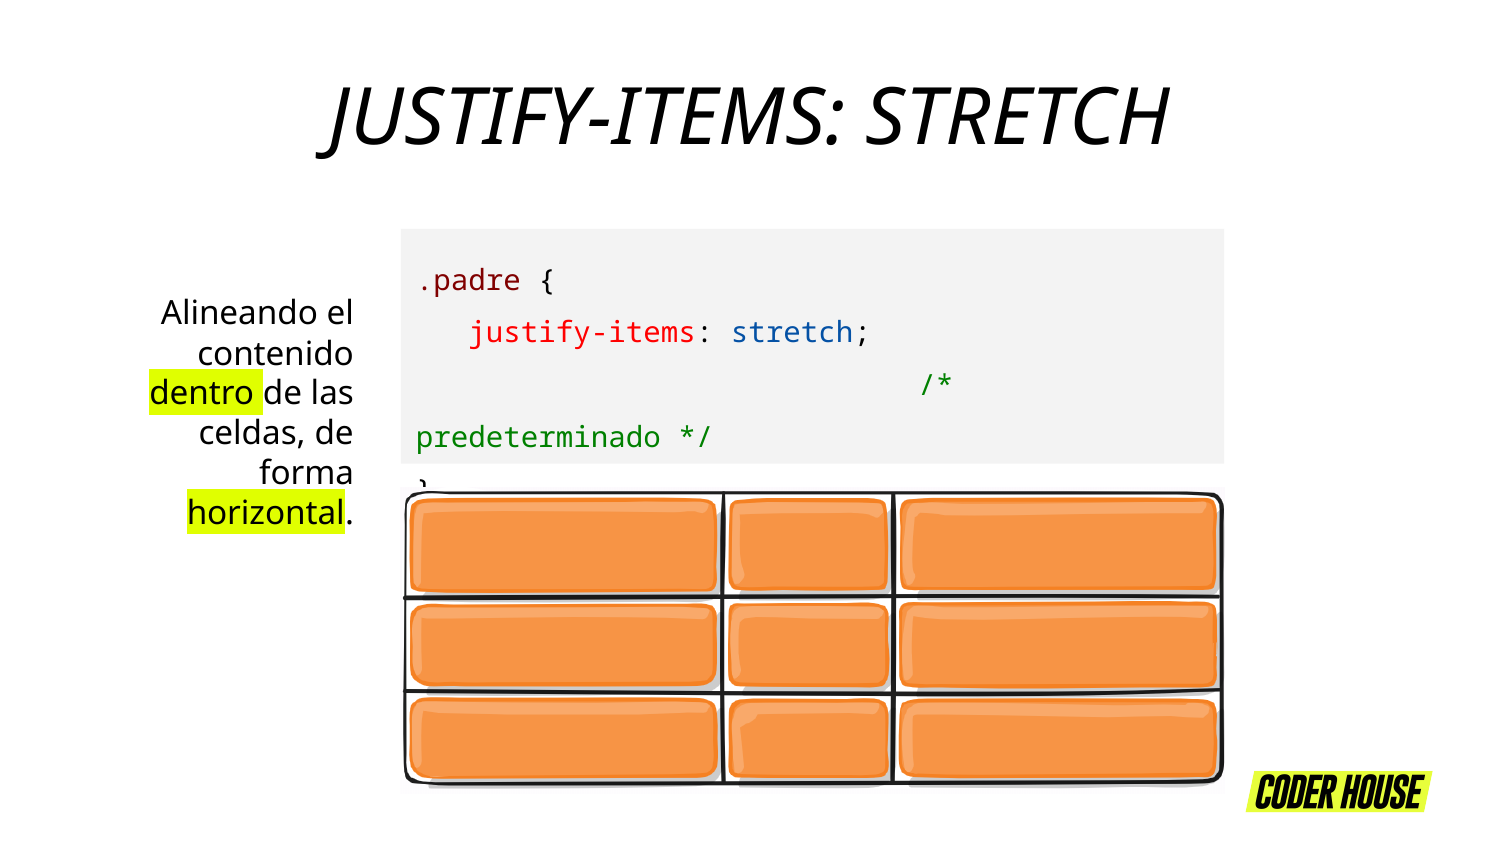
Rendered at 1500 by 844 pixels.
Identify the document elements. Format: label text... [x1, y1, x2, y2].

picture [400, 487, 1225, 794]
text_box Alineando el contenido dentro de las celdas, de forma horizontal. [119, 276, 370, 794]
text_box .padre { justify-items: stretch; /* predeterminado */ } [400, 228, 1225, 464]
text_box JUSTIFY-ITEMS: STRETCH [105, 35, 1395, 212]
picture [1241, 764, 1437, 819]
